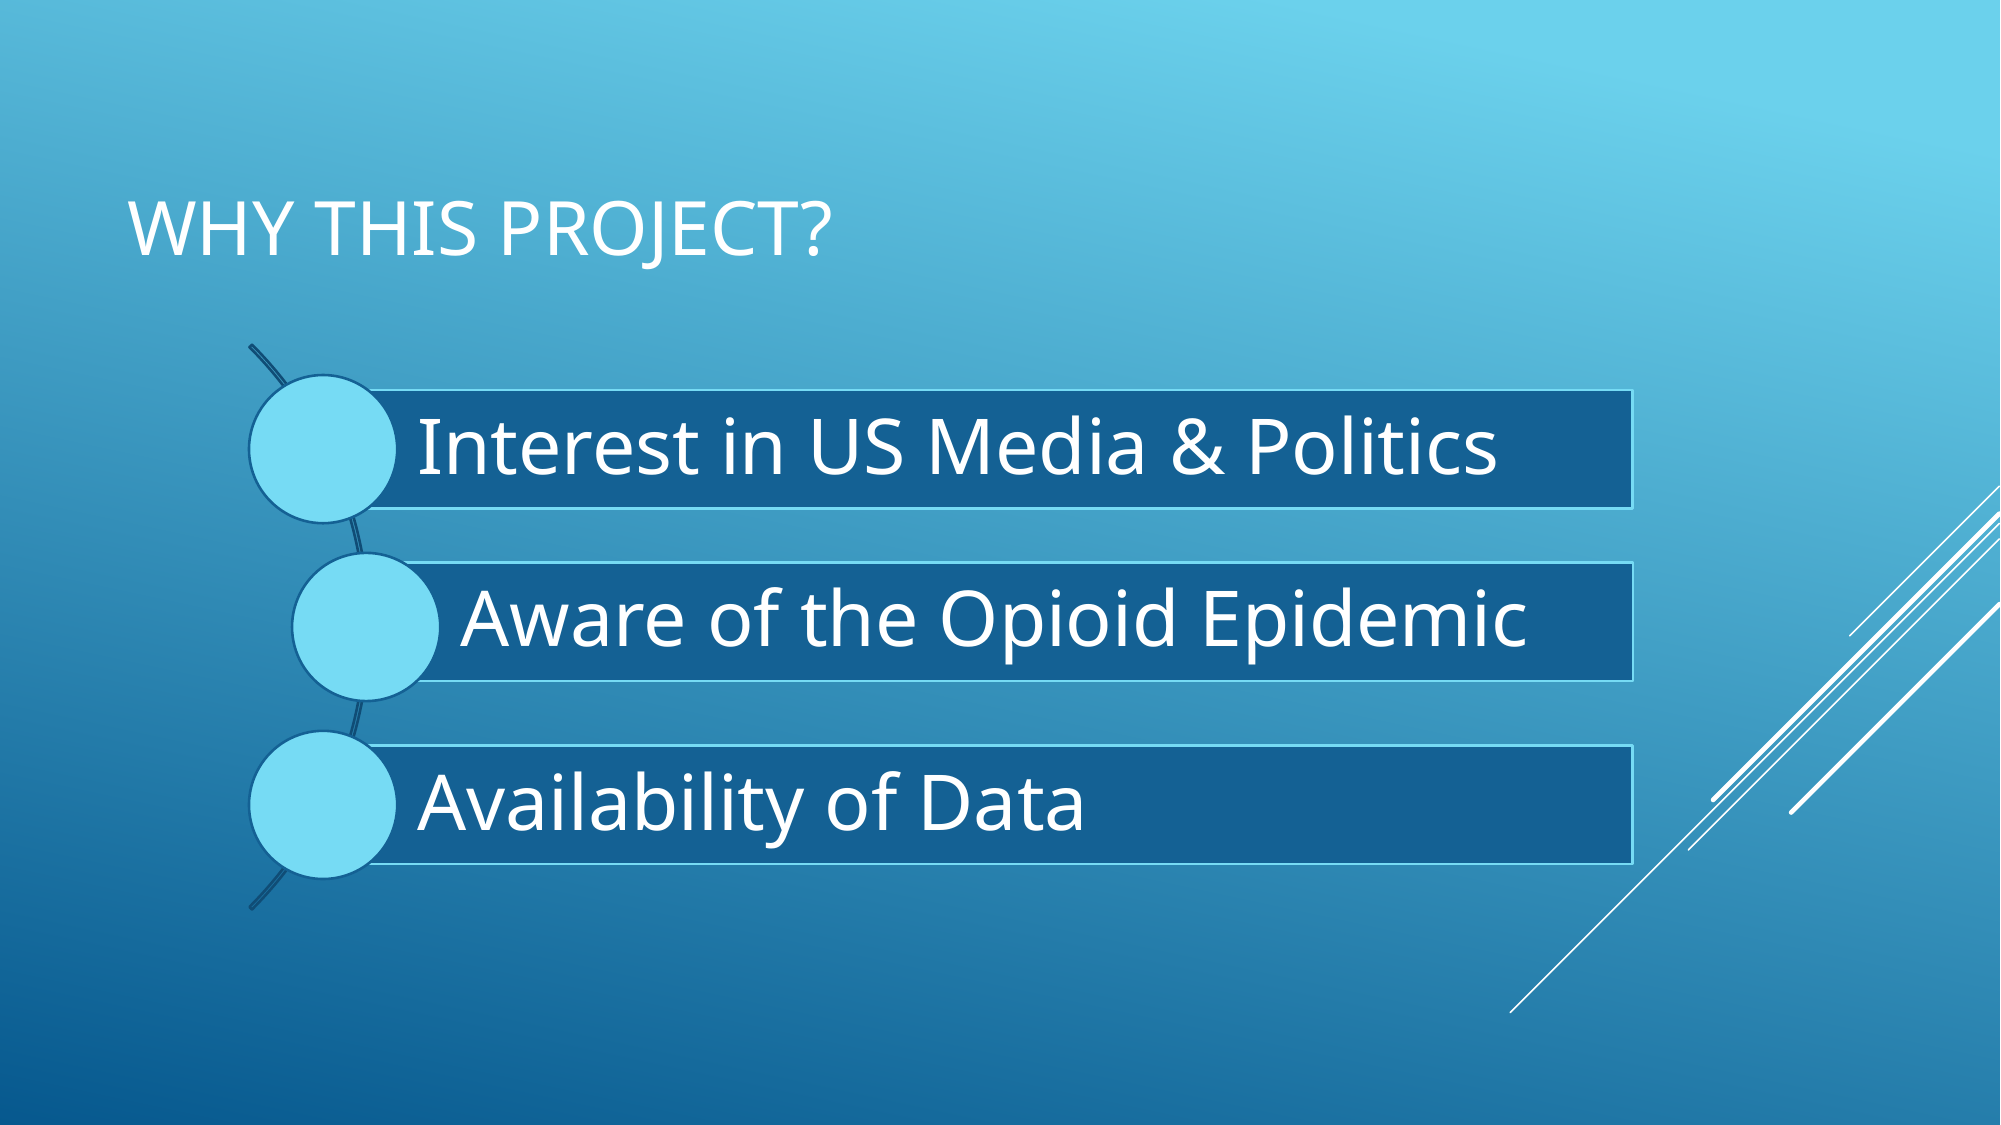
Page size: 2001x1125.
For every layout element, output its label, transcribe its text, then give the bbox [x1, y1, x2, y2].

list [240, 330, 1641, 924]
title Why this project? [112, 101, 1513, 349]
